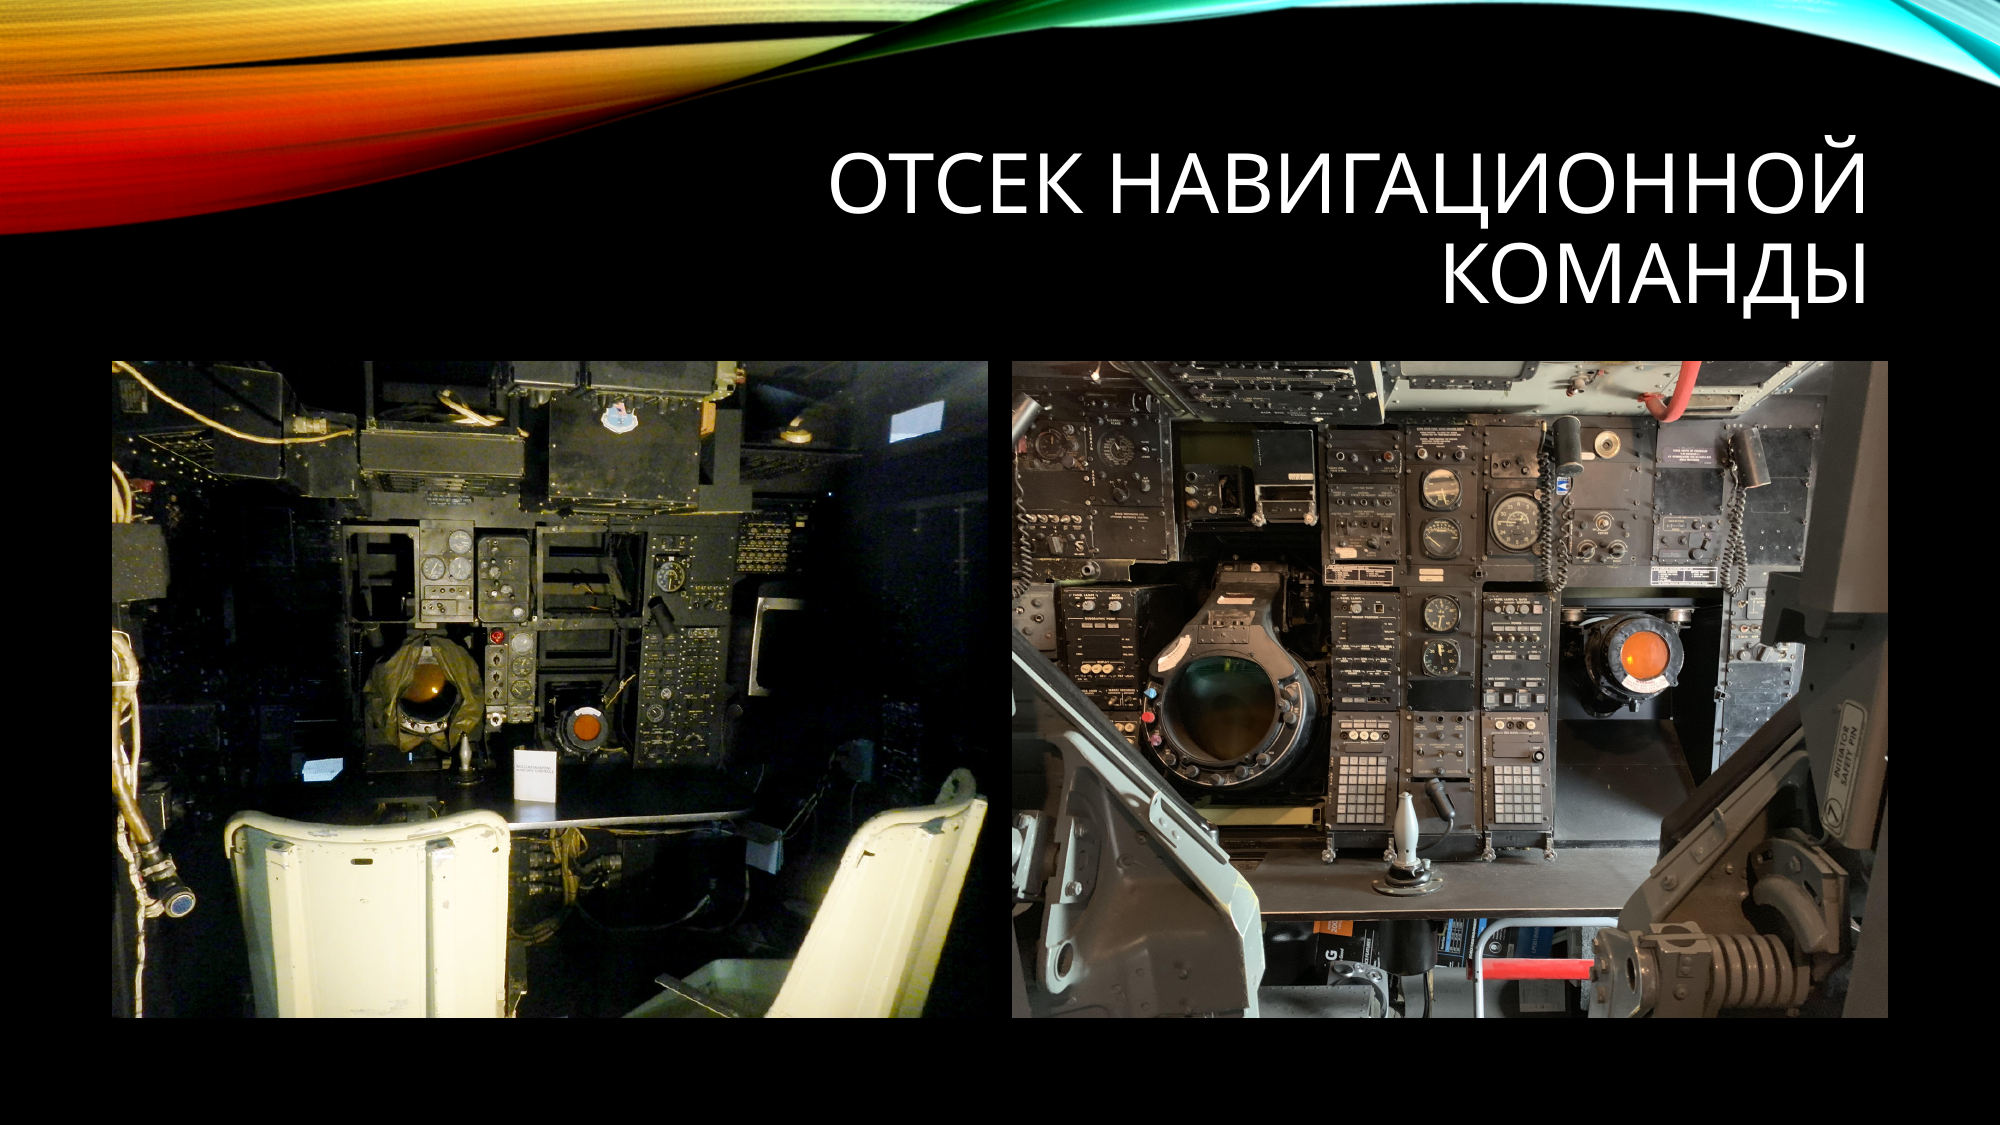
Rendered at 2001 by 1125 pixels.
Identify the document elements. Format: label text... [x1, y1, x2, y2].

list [1012, 361, 1888, 1019]
picture [0, 0, 2000, 237]
title Отсек навигационной команды [474, 125, 1888, 338]
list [112, 361, 988, 1019]
